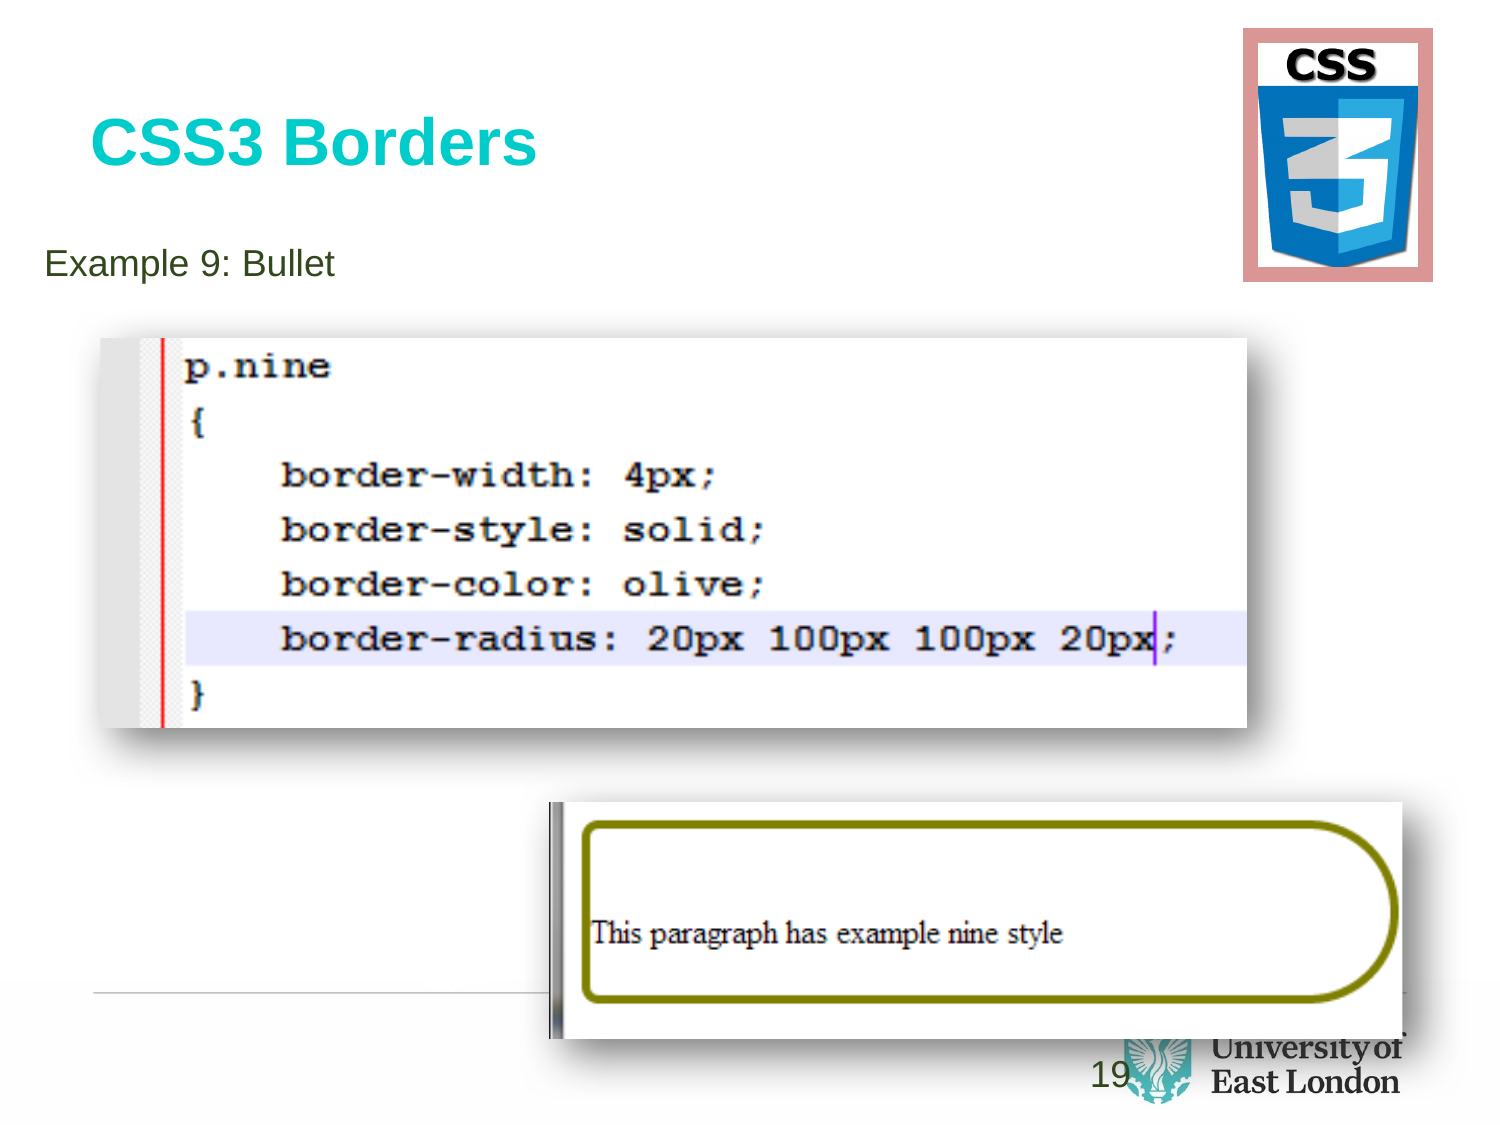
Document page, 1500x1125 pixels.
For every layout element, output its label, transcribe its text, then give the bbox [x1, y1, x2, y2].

picture [1257, 42, 1419, 268]
picture [0, 801, 1500, 1125]
text_box 19 [1074, 1042, 1425, 1103]
text_box Example 9: Bullet [29, 231, 904, 292]
text_box CSS3 Borders [74, 45, 1243, 233]
picture [100, 337, 1247, 729]
list [82, 246, 1432, 989]
